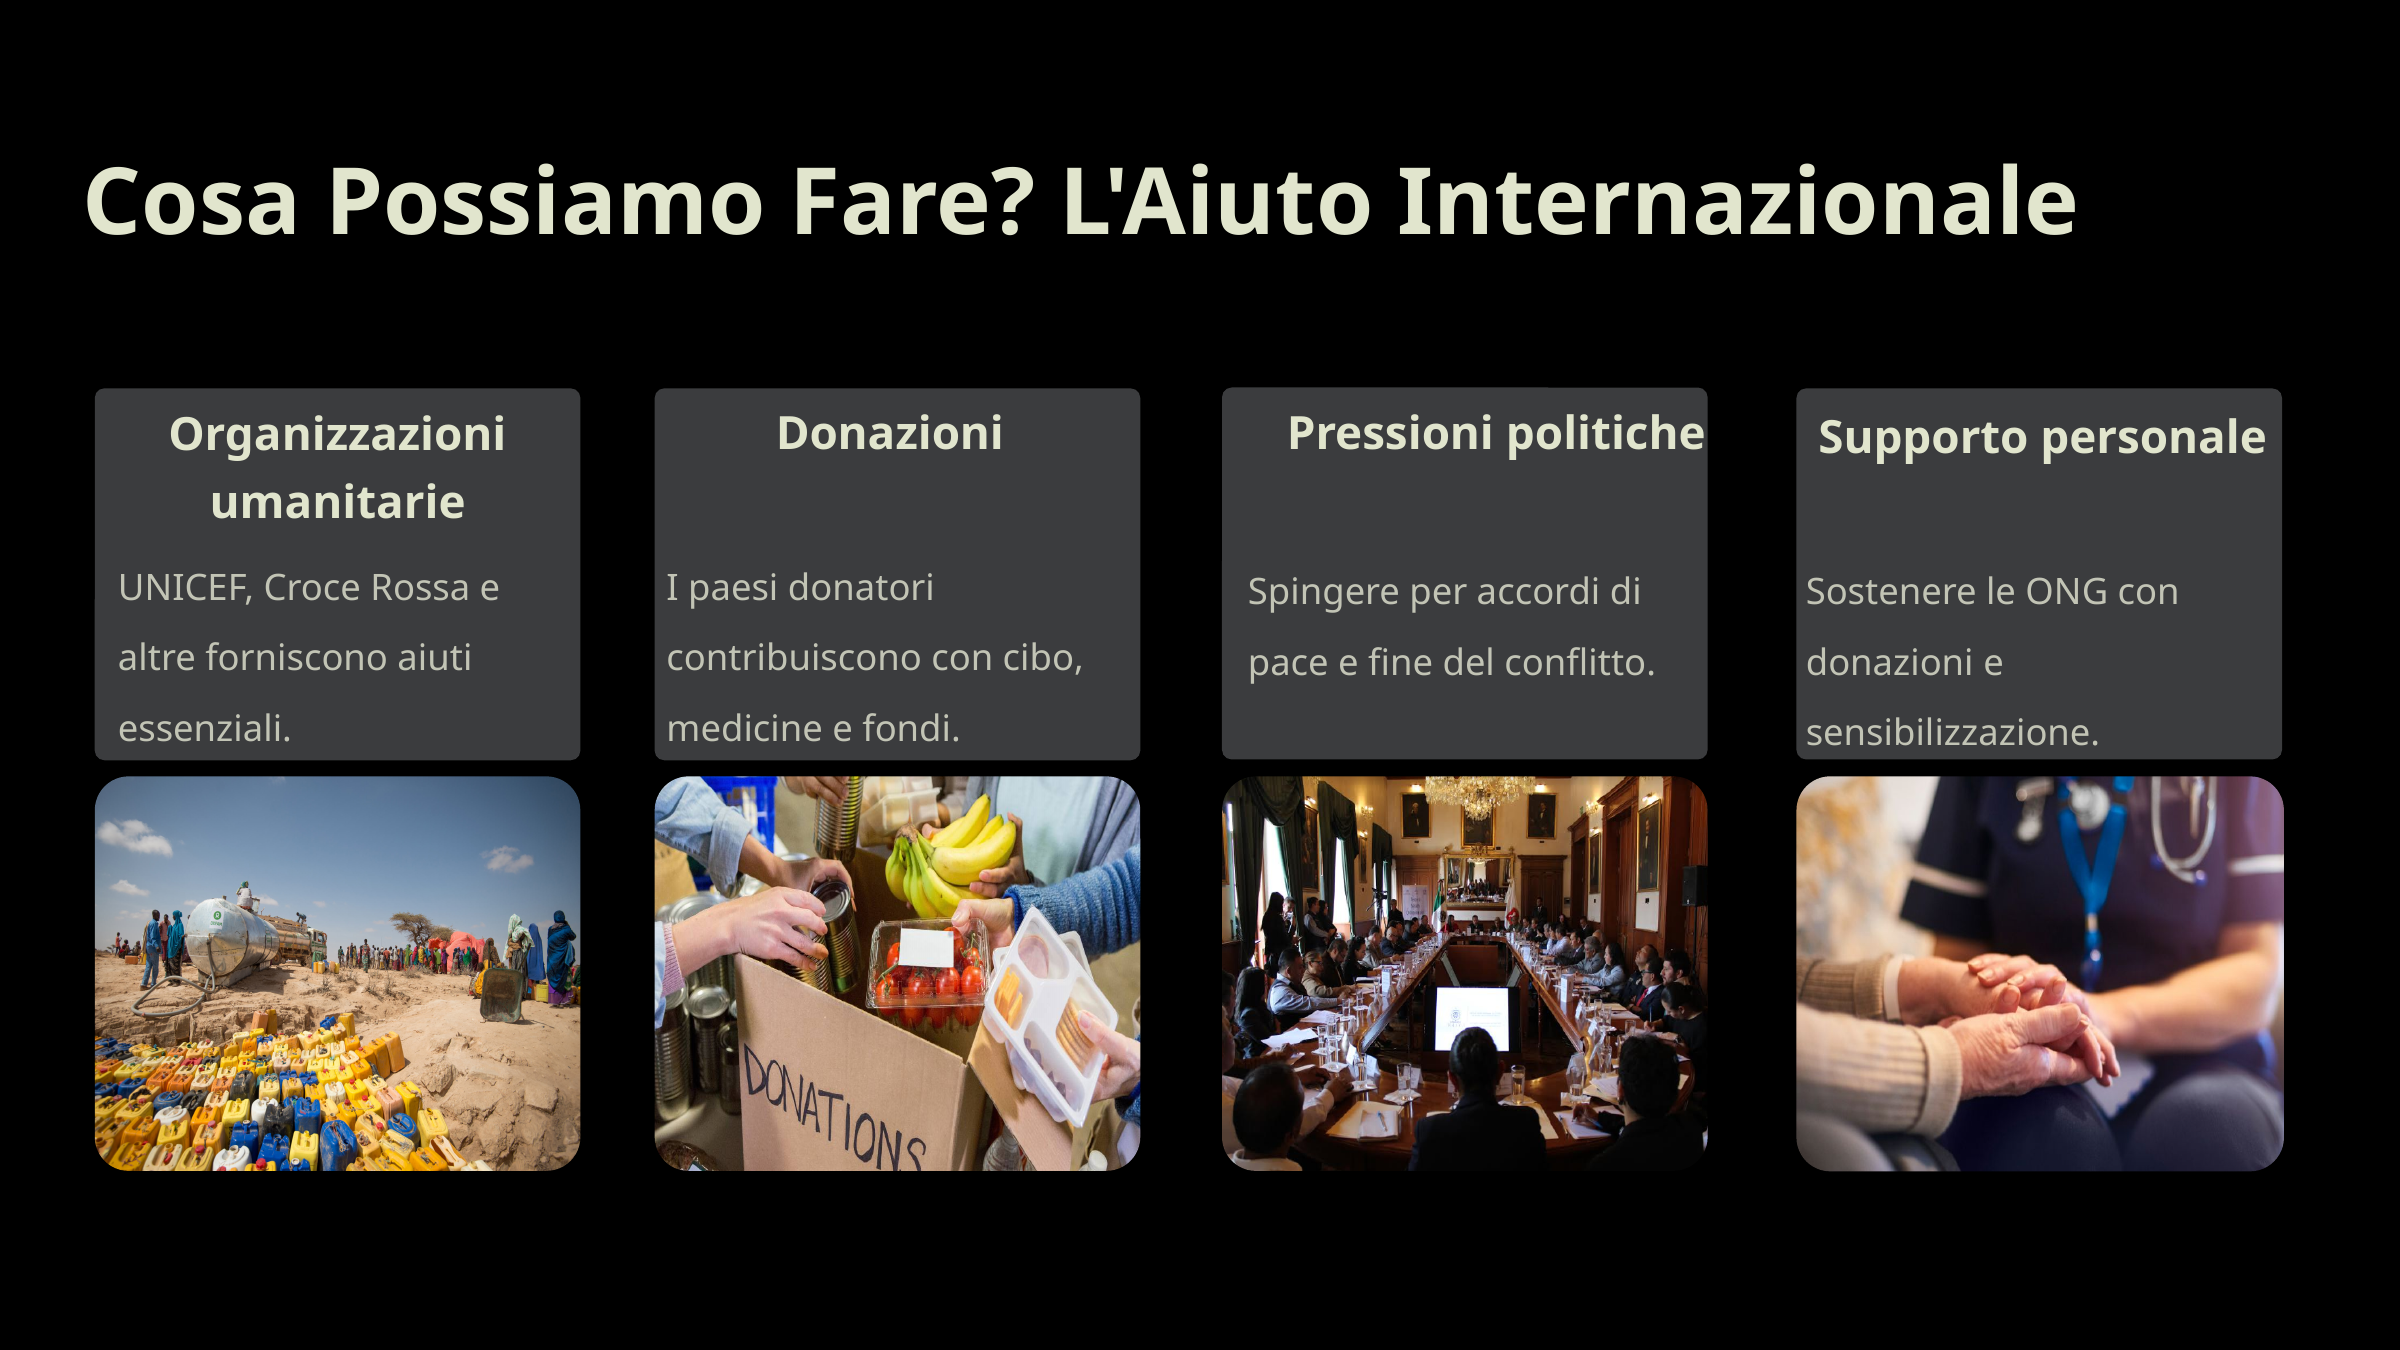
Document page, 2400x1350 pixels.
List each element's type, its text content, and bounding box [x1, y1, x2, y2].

text_box [1221, 387, 1708, 760]
text_box Supporto personale [1818, 393, 2284, 453]
text_box Donazioni [775, 390, 1241, 449]
text_box Cosa Possiamo Fare? L'Aiuto Internazionale [82, 115, 2318, 232]
text_box Spingere per accordi di pace e fine del conflitto. [1247, 540, 1715, 660]
text_box UNICEF, Croce Rossa e altre forniscono aiuti essenziali. [117, 536, 585, 716]
text_box Sostenere le ONG con donazioni e sensibilizzazione. [1805, 540, 2273, 720]
picture [1221, 776, 1708, 1172]
text_box I paesi donatori contribuiscono con cibo, medicine e fondi. [666, 536, 1134, 716]
picture [654, 776, 1141, 1172]
text_box Organizzazioni umanitarie [104, 390, 571, 507]
text_box [1796, 388, 2283, 760]
text_box Pressioni politiche [1286, 390, 1752, 449]
picture [94, 776, 581, 1172]
text_box [94, 388, 581, 761]
picture [1796, 776, 2285, 1172]
text_box [654, 388, 1141, 761]
